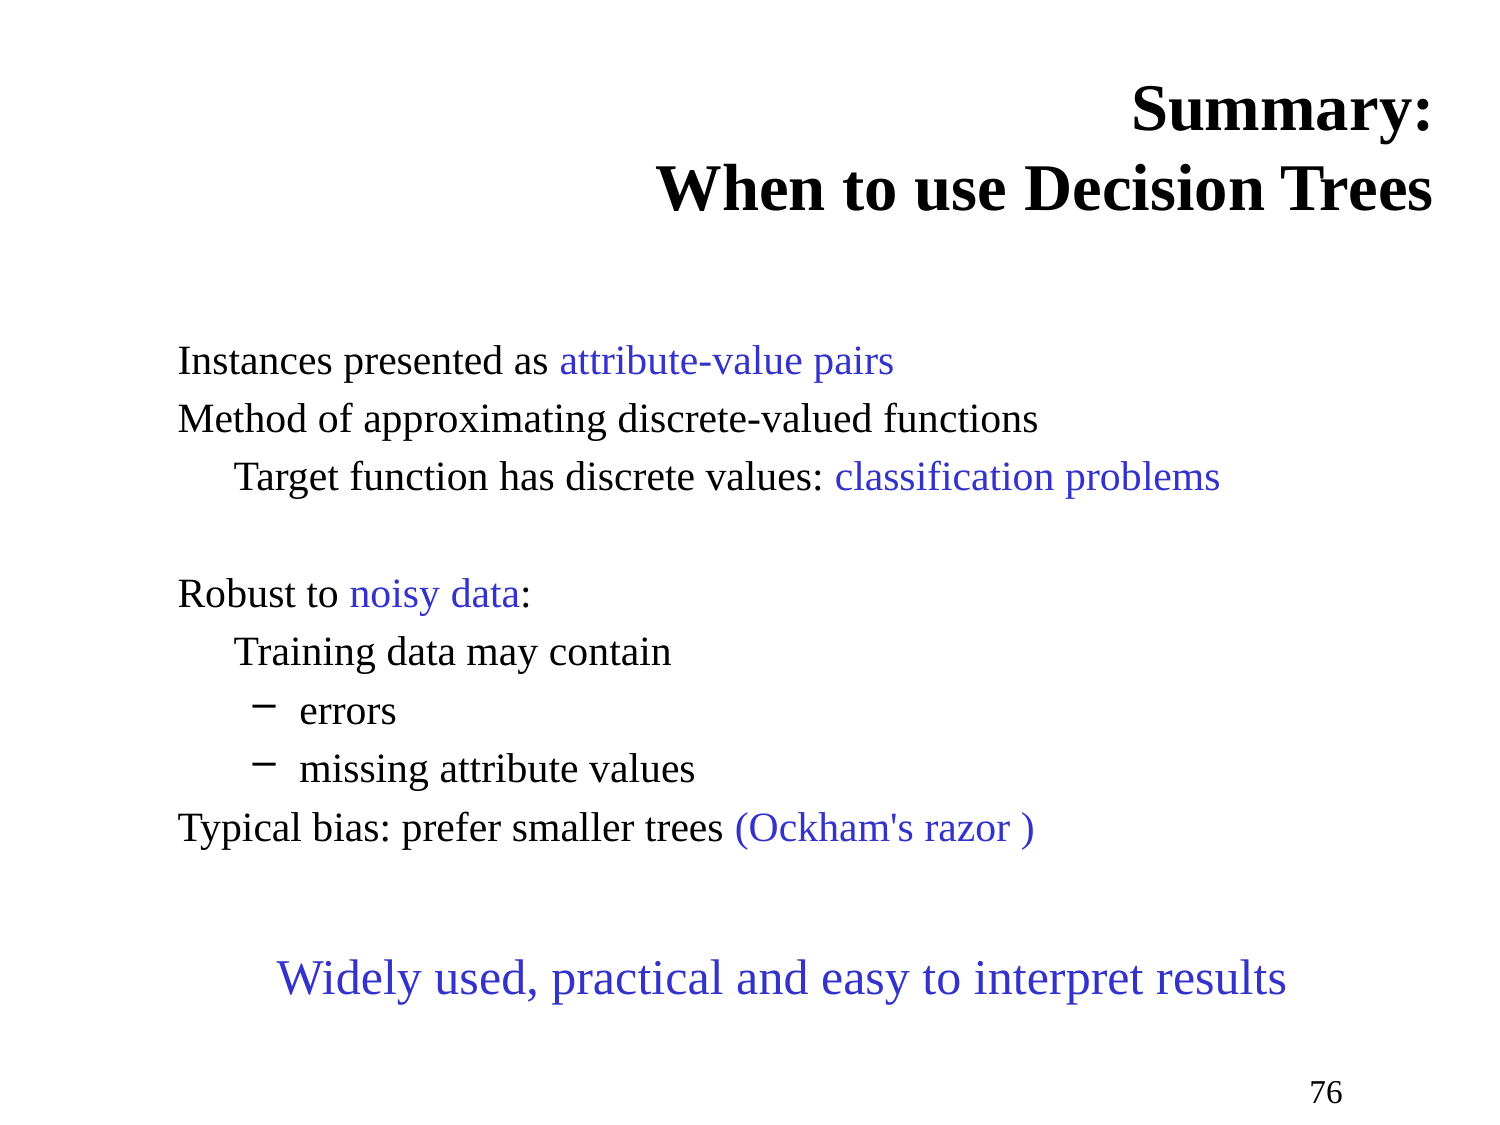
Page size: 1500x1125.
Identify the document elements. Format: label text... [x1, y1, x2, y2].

title Summary: When to use Decision Trees [174, 50, 1450, 238]
list Instances presented as attribute-value pairs Method of approximating discrete-valued functions Target function has discrete values: classification problems Robust to noisy data: Training data may contain errors missing attribute values Typical bias: prefer smaller trees (Ockham's razor ) [162, 324, 1438, 1000]
text_box Widely used, practical and easy to interpret results [261, 937, 1303, 1013]
